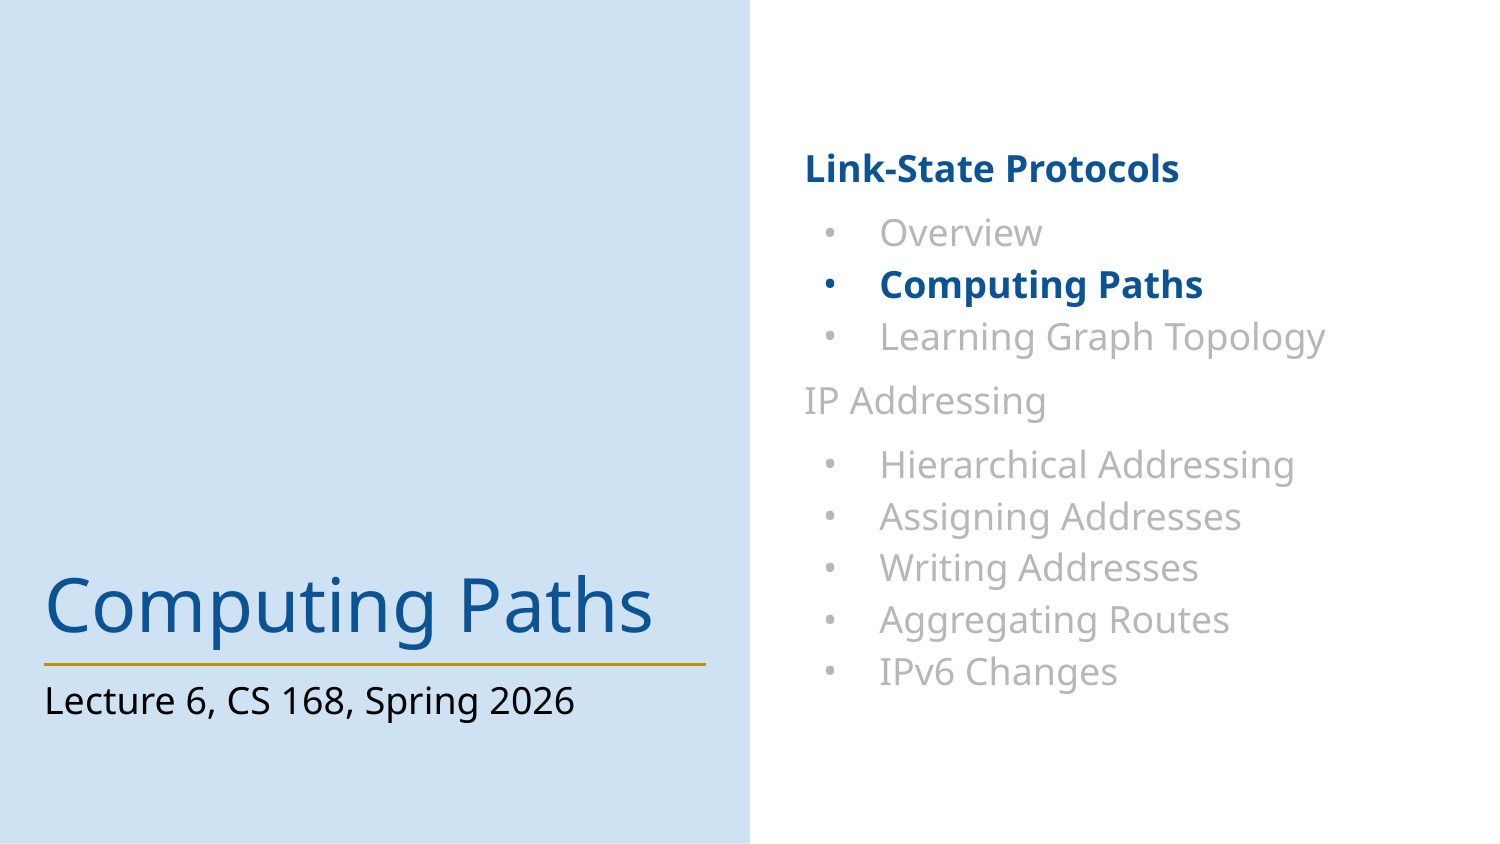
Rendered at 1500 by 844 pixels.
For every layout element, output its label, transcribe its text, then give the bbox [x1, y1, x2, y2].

title Computing Paths [29, 328, 692, 663]
subtitle Lecture 6, CS 168, Spring 2026 [29, 667, 712, 732]
list Link-State Protocols Overview Computing Paths Learning Graph Topology IP Addressing Hierarchical Addressing Assigning Addresses Writing Addresses Aggregating Routes IPv6 Changes [789, 65, 1452, 765]
